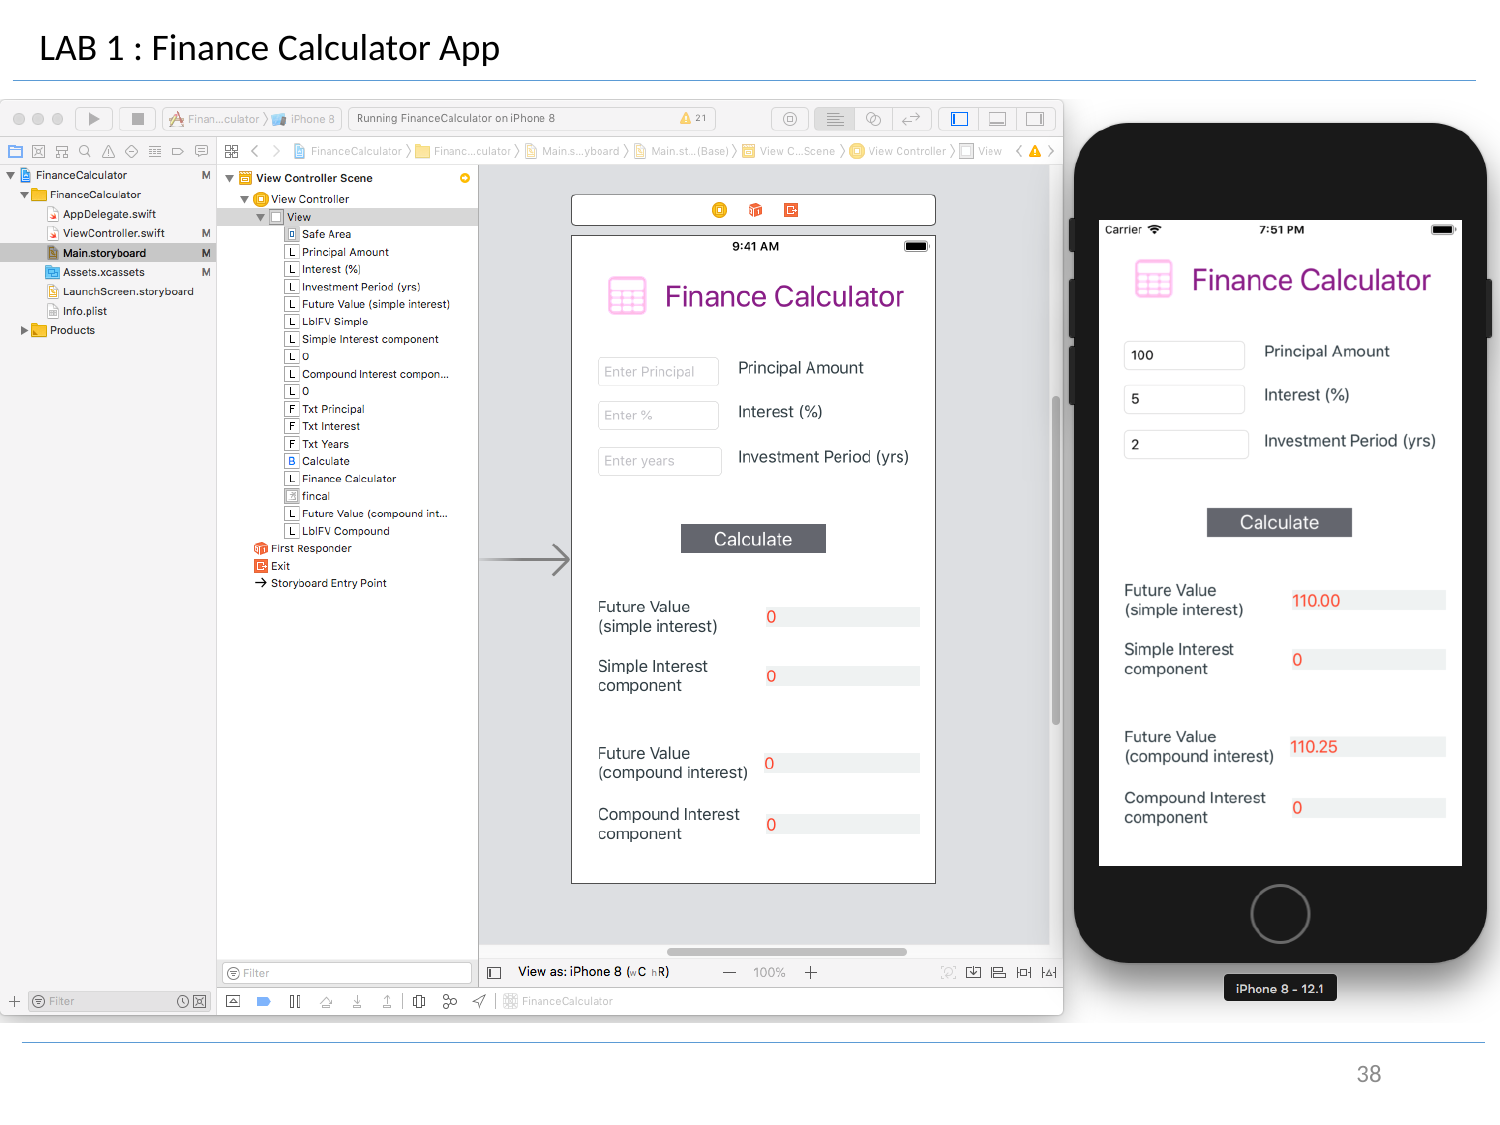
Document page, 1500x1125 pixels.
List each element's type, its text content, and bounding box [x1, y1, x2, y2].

picture [0, 99, 1500, 1023]
text_box LAB 1 : Finance Calculator App [24, 15, 516, 76]
slide_number 38 [1059, 1043, 1397, 1103]
